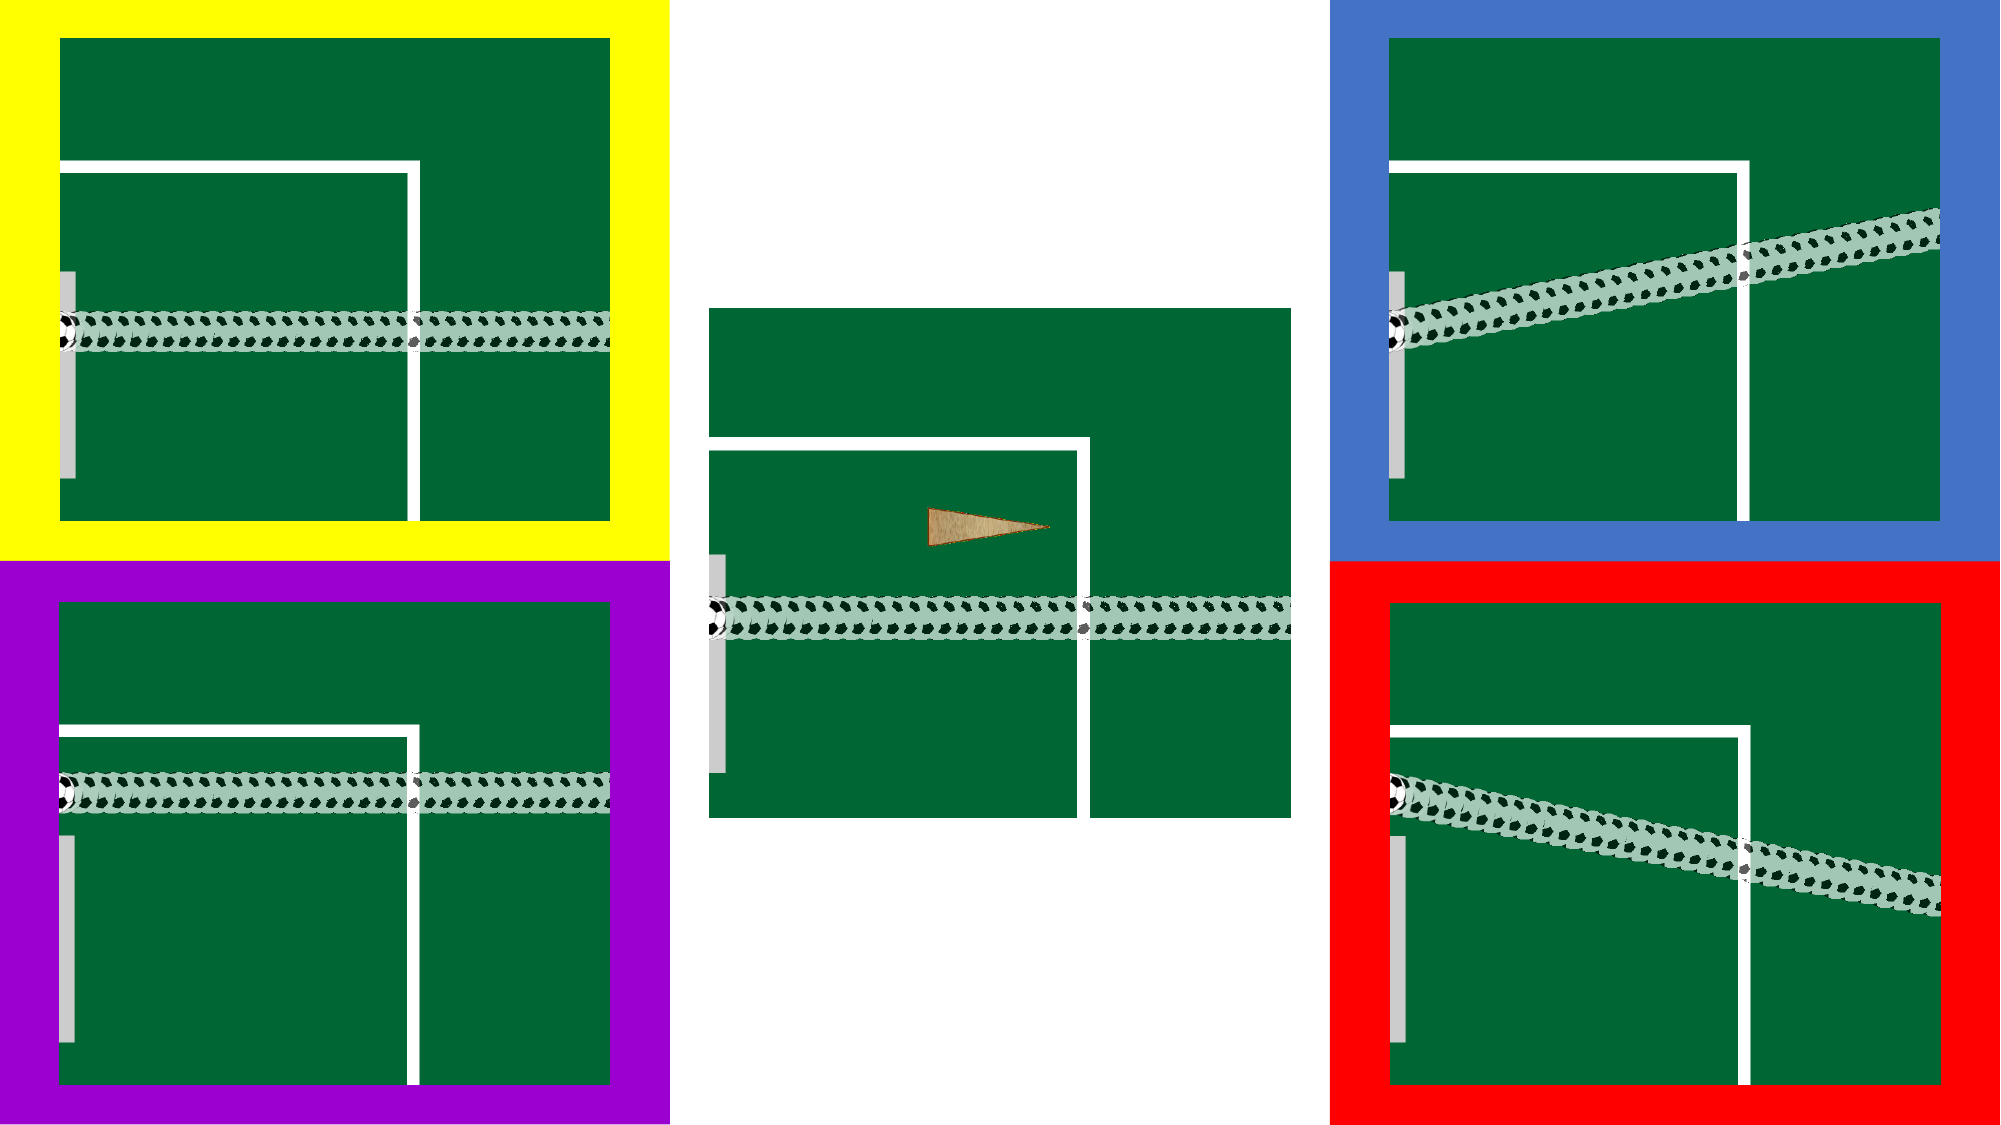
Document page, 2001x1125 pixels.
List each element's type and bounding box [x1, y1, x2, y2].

text_box [0, 560, 670, 1125]
picture [59, 38, 610, 521]
picture [1389, 38, 1940, 521]
picture [1390, 603, 1941, 1085]
text_box [0, 0, 670, 560]
text_box [1329, 561, 2000, 1125]
picture [709, 308, 1291, 818]
text_box [1330, 0, 2000, 561]
picture [59, 602, 610, 1085]
